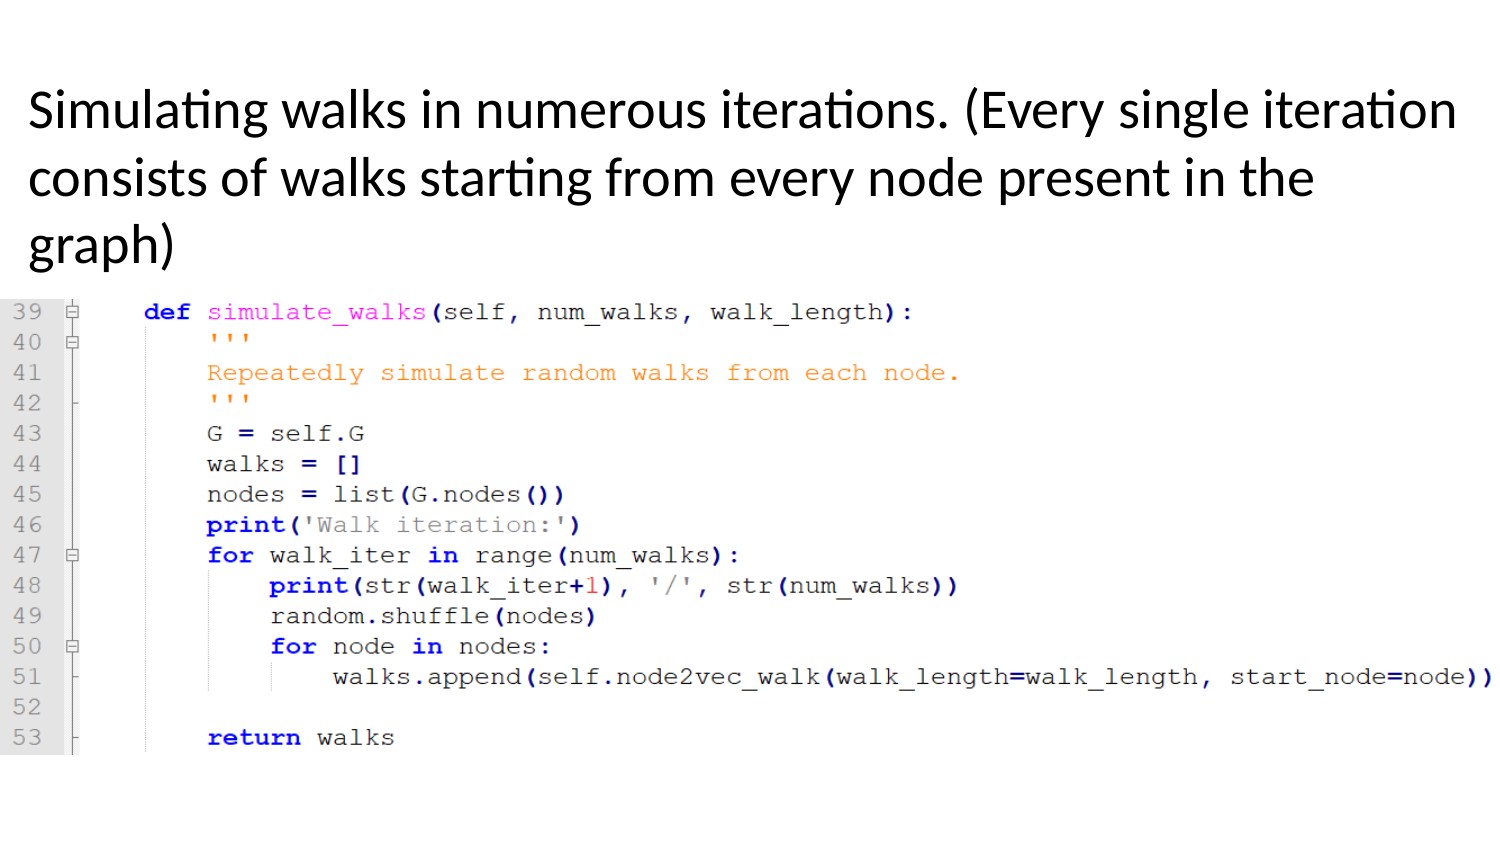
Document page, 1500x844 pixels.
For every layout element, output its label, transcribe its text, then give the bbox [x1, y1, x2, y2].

text_box Simulating walks in numerous iterations. (Every single iteration consists of walks starting from every node present in the graph) [13, 64, 1487, 285]
picture [0, 299, 1500, 755]
